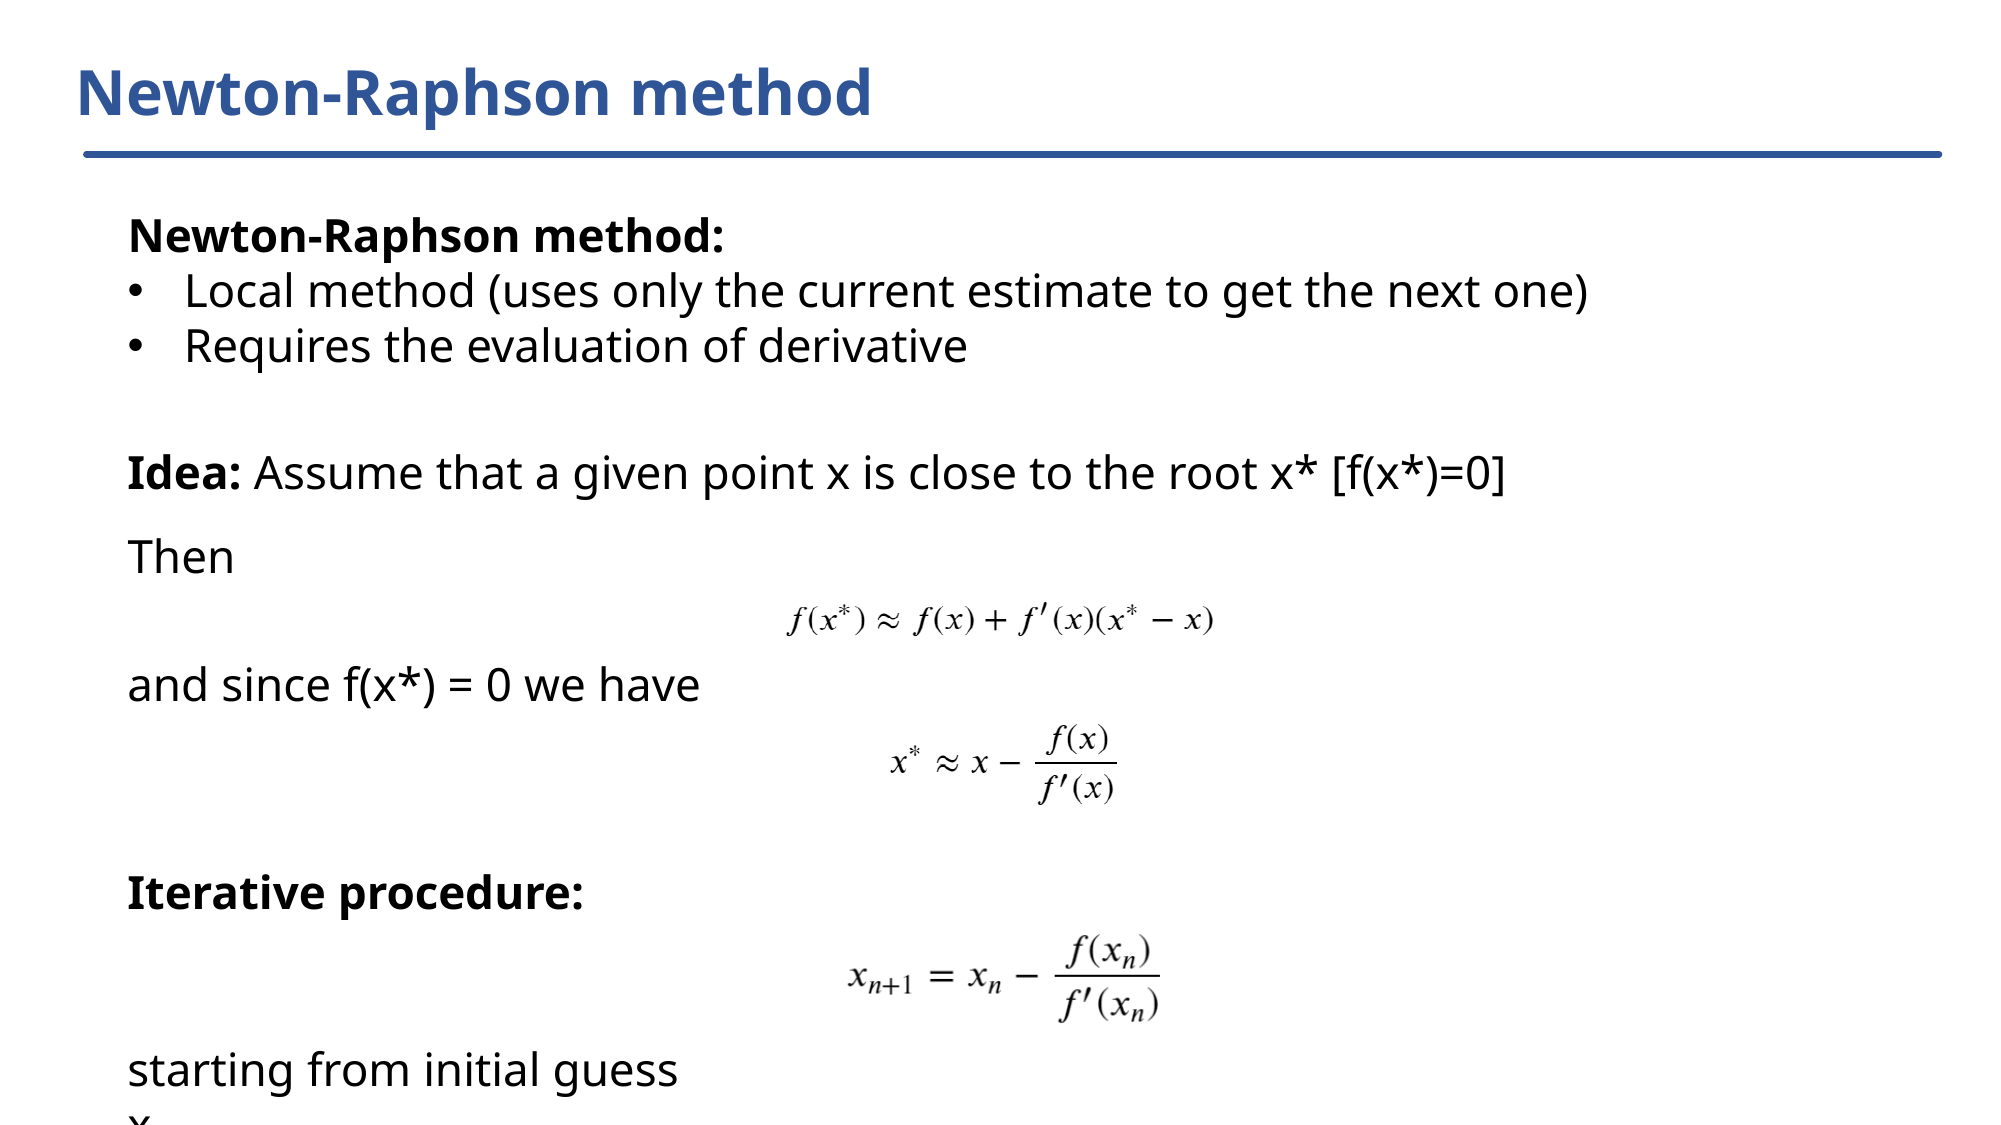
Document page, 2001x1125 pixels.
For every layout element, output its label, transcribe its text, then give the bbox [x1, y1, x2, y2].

title Newton-Raphson method [60, 0, 1940, 192]
text_box Idea: Assume that a given point x is close to the root x* [f(x*)=0] [112, 436, 1924, 506]
picture [865, 709, 1135, 821]
text_box Iterative procedure: [112, 856, 1924, 927]
text_box Newton-Raphson method: Local method (uses only the current estimate to get the next one) Requires the evaluation of derivative [112, 199, 1895, 380]
text_box Then [112, 519, 257, 590]
text_box and since f(x*) = 0 we have [112, 648, 718, 718]
picture [839, 929, 1161, 1030]
text_box starting from initial guess x0 [112, 1033, 718, 1125]
picture [774, 587, 1226, 649]
